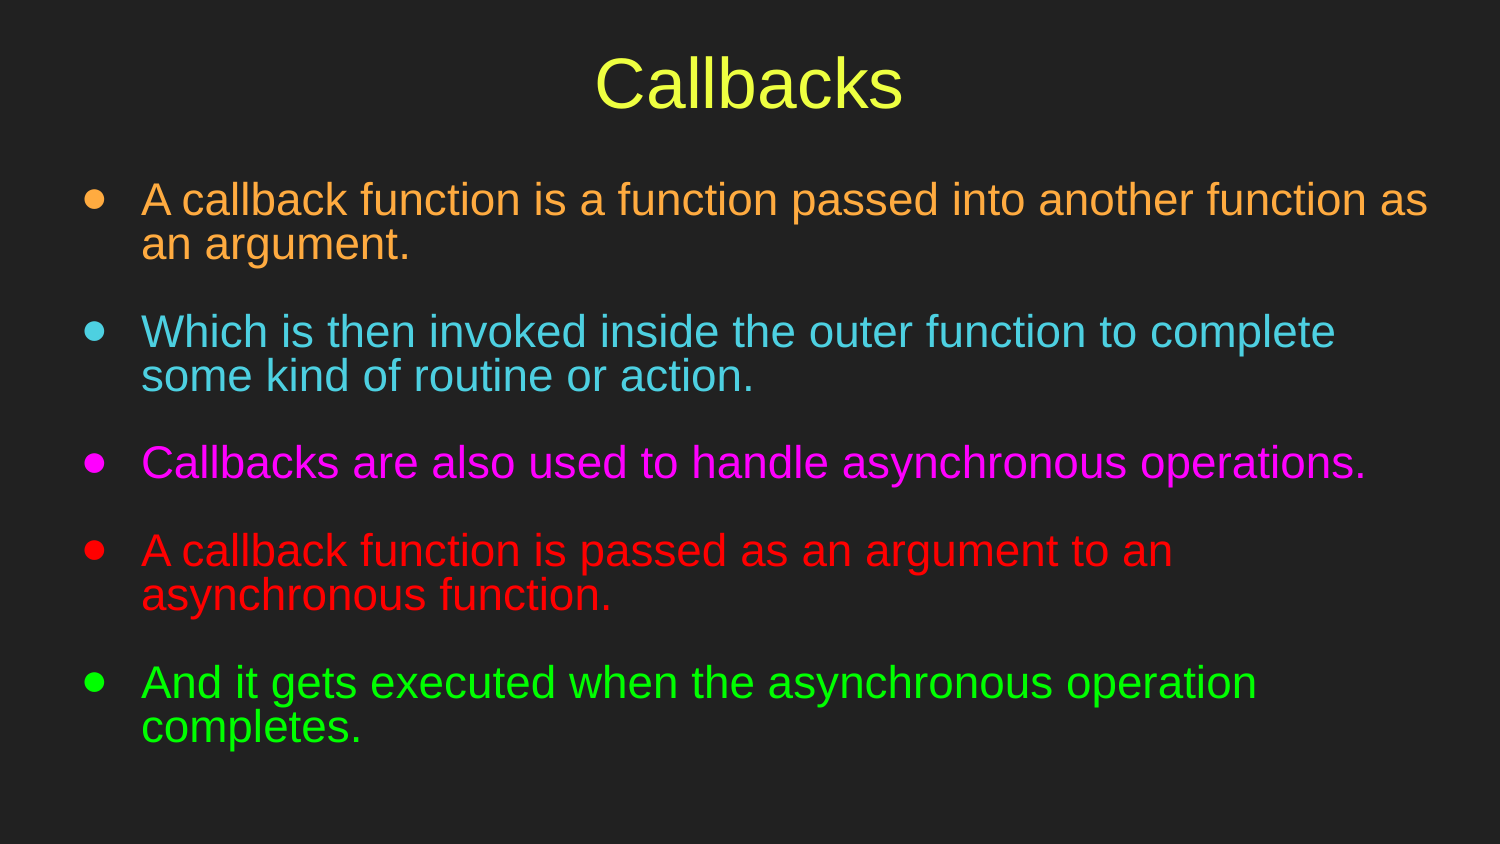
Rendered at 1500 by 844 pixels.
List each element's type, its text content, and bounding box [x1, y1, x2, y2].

subtitle A callback function is a function passed into another function as an argument. Which is then invoked inside the outer function to complete some kind of routine or action. Callbacks are also used to handle asynchronous operations. A callback function is passed as an argument to an asynchronous function. And it gets executed when the asynchronous operation completes. [51, 165, 1449, 712]
title Callbacks [51, 21, 1449, 138]
